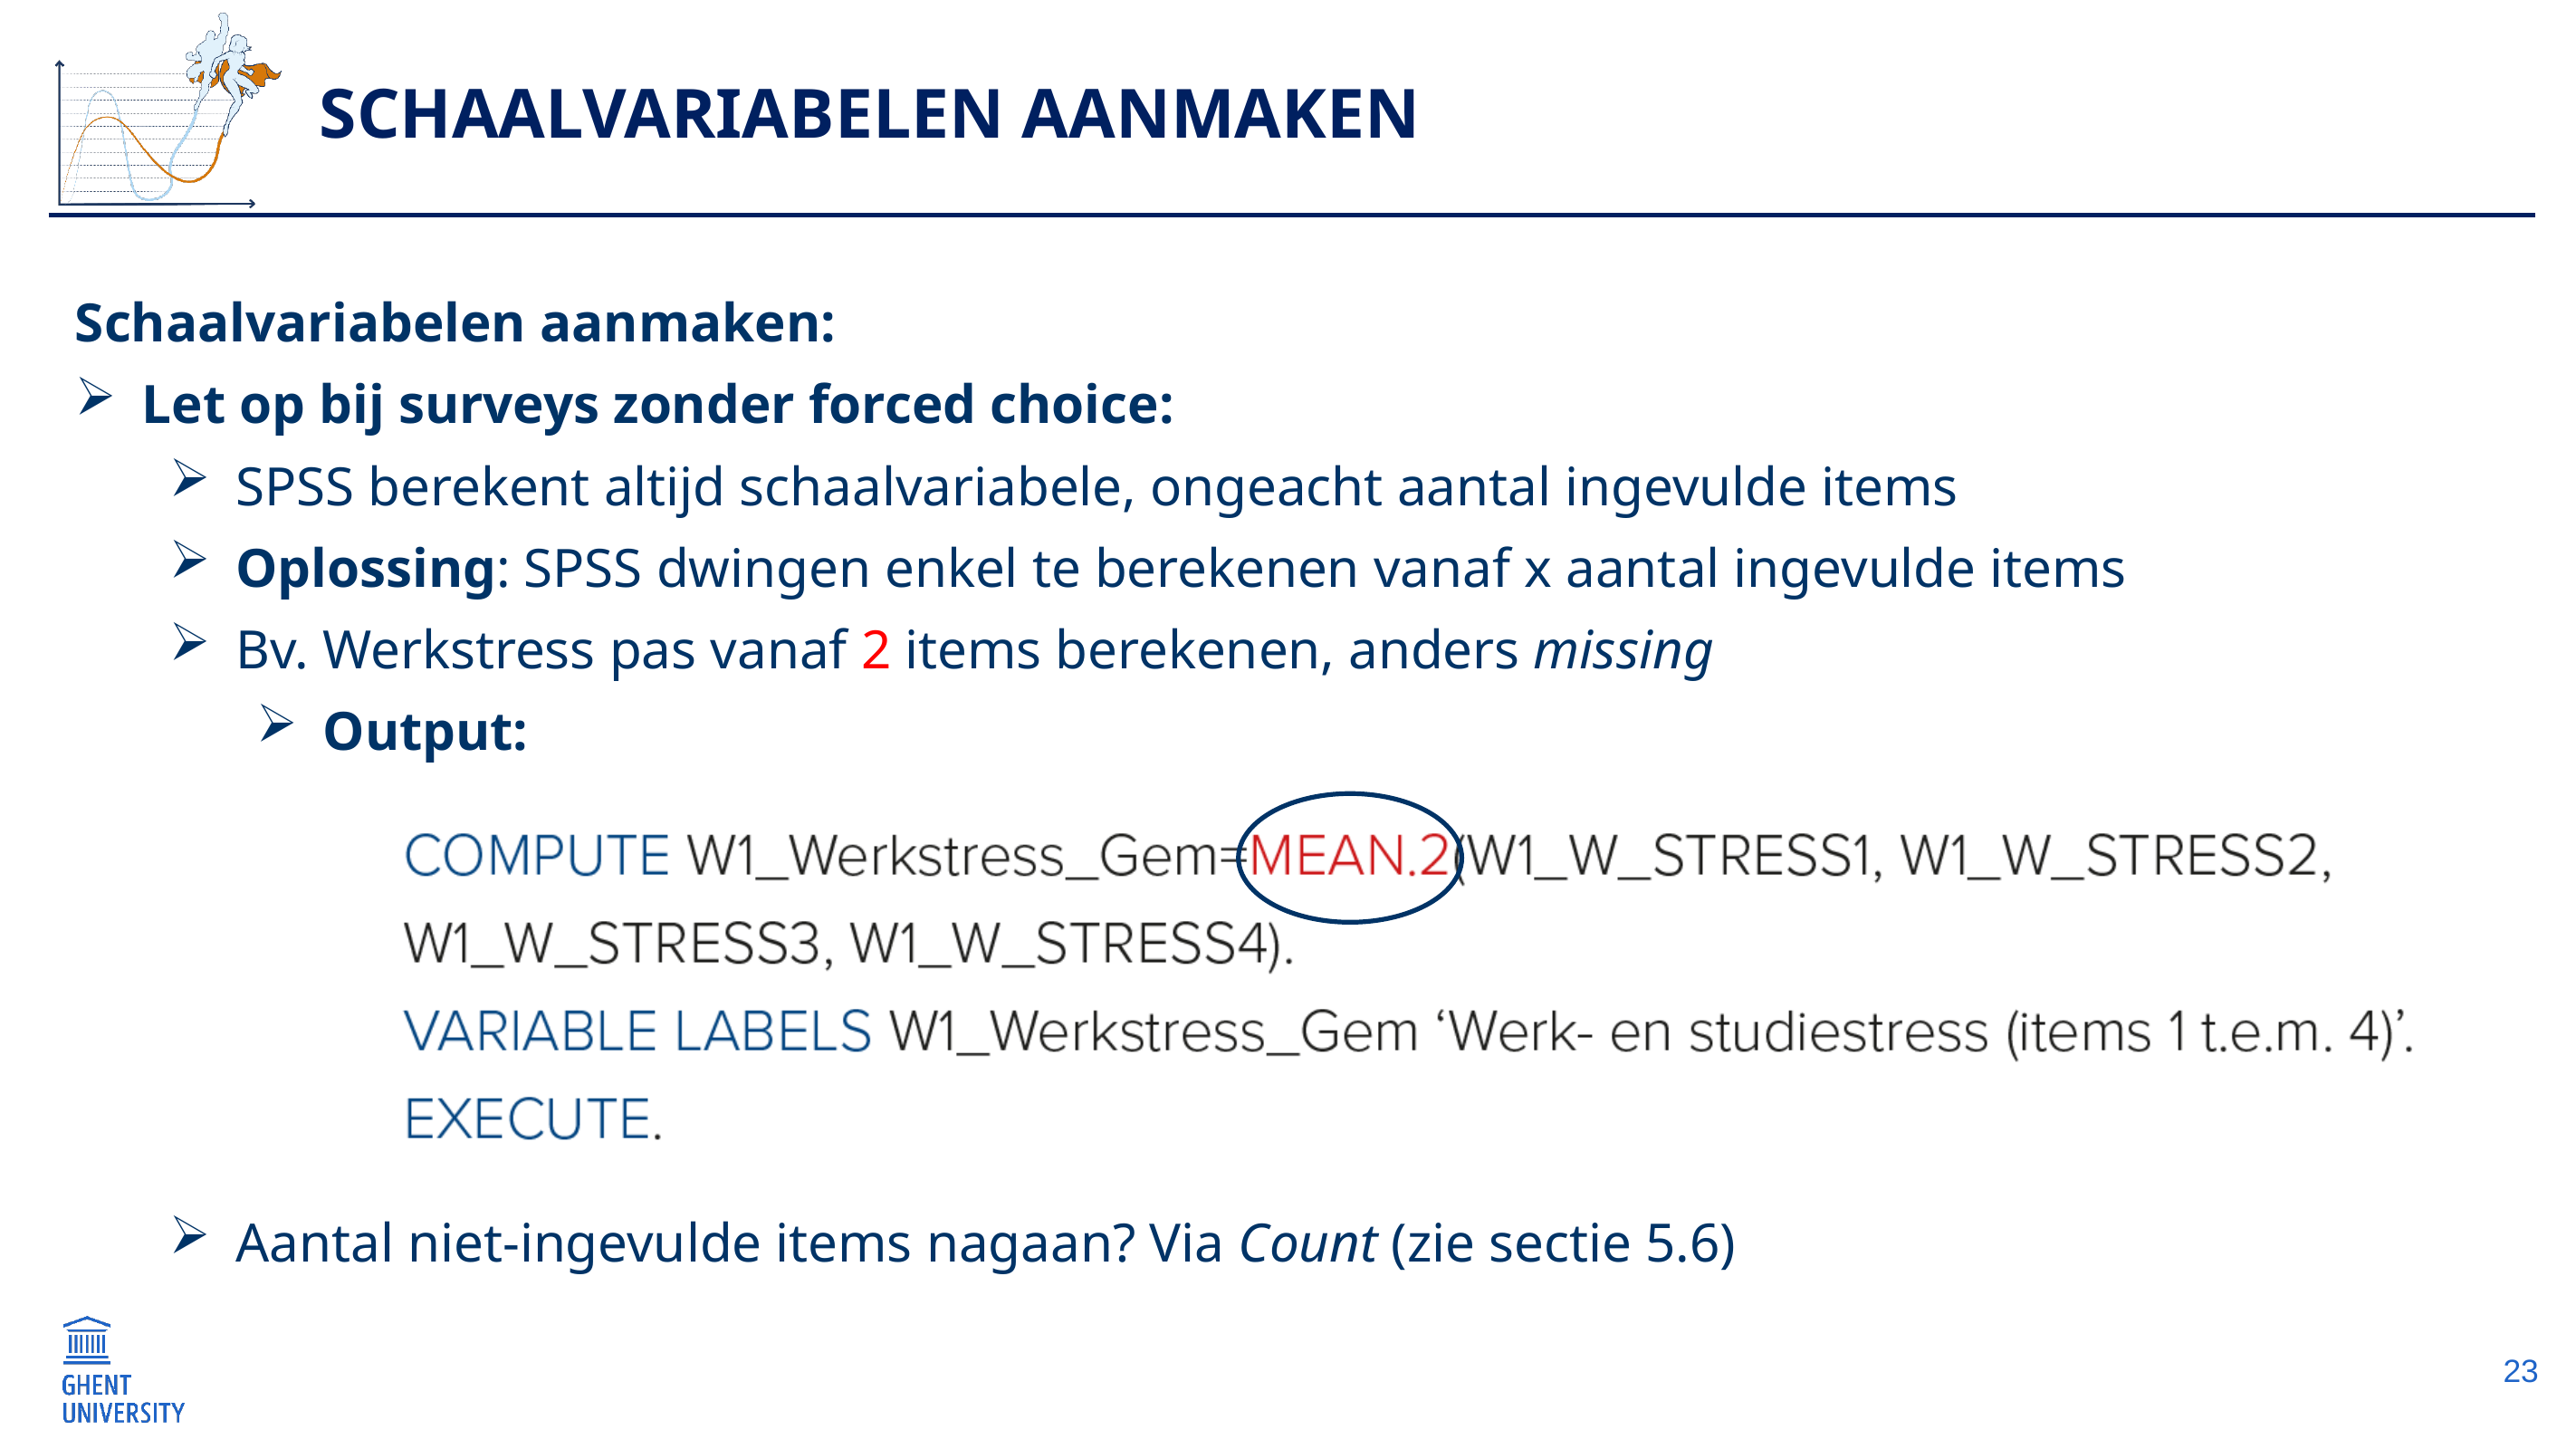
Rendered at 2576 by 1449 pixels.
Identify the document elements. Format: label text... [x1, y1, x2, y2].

slide_number 23 [2415, 1330, 2553, 1408]
picture [62, 1290, 411, 1449]
list Schaalvariabelen aanmaken: Let op bij surveys zonder forced choice: SPSS berekent altijd schaalvariabele, ongeacht aantal ingevulde items Oplossing: SPSS dwingen enkel te berekenen vanaf x aantal ingevulde items Bv. Werkstress pas vanaf 2 items berekenen, anders missing Output: Aantal niet-ingevulde items nagaan? Via Count (zie sectie 5.6) [48, 269, 2553, 1290]
text_box [1274, 792, 1426, 810]
picture [5, 0, 306, 318]
title Schaalvariabelen aanmaken [305, 18, 2527, 159]
picture [388, 810, 2445, 1161]
